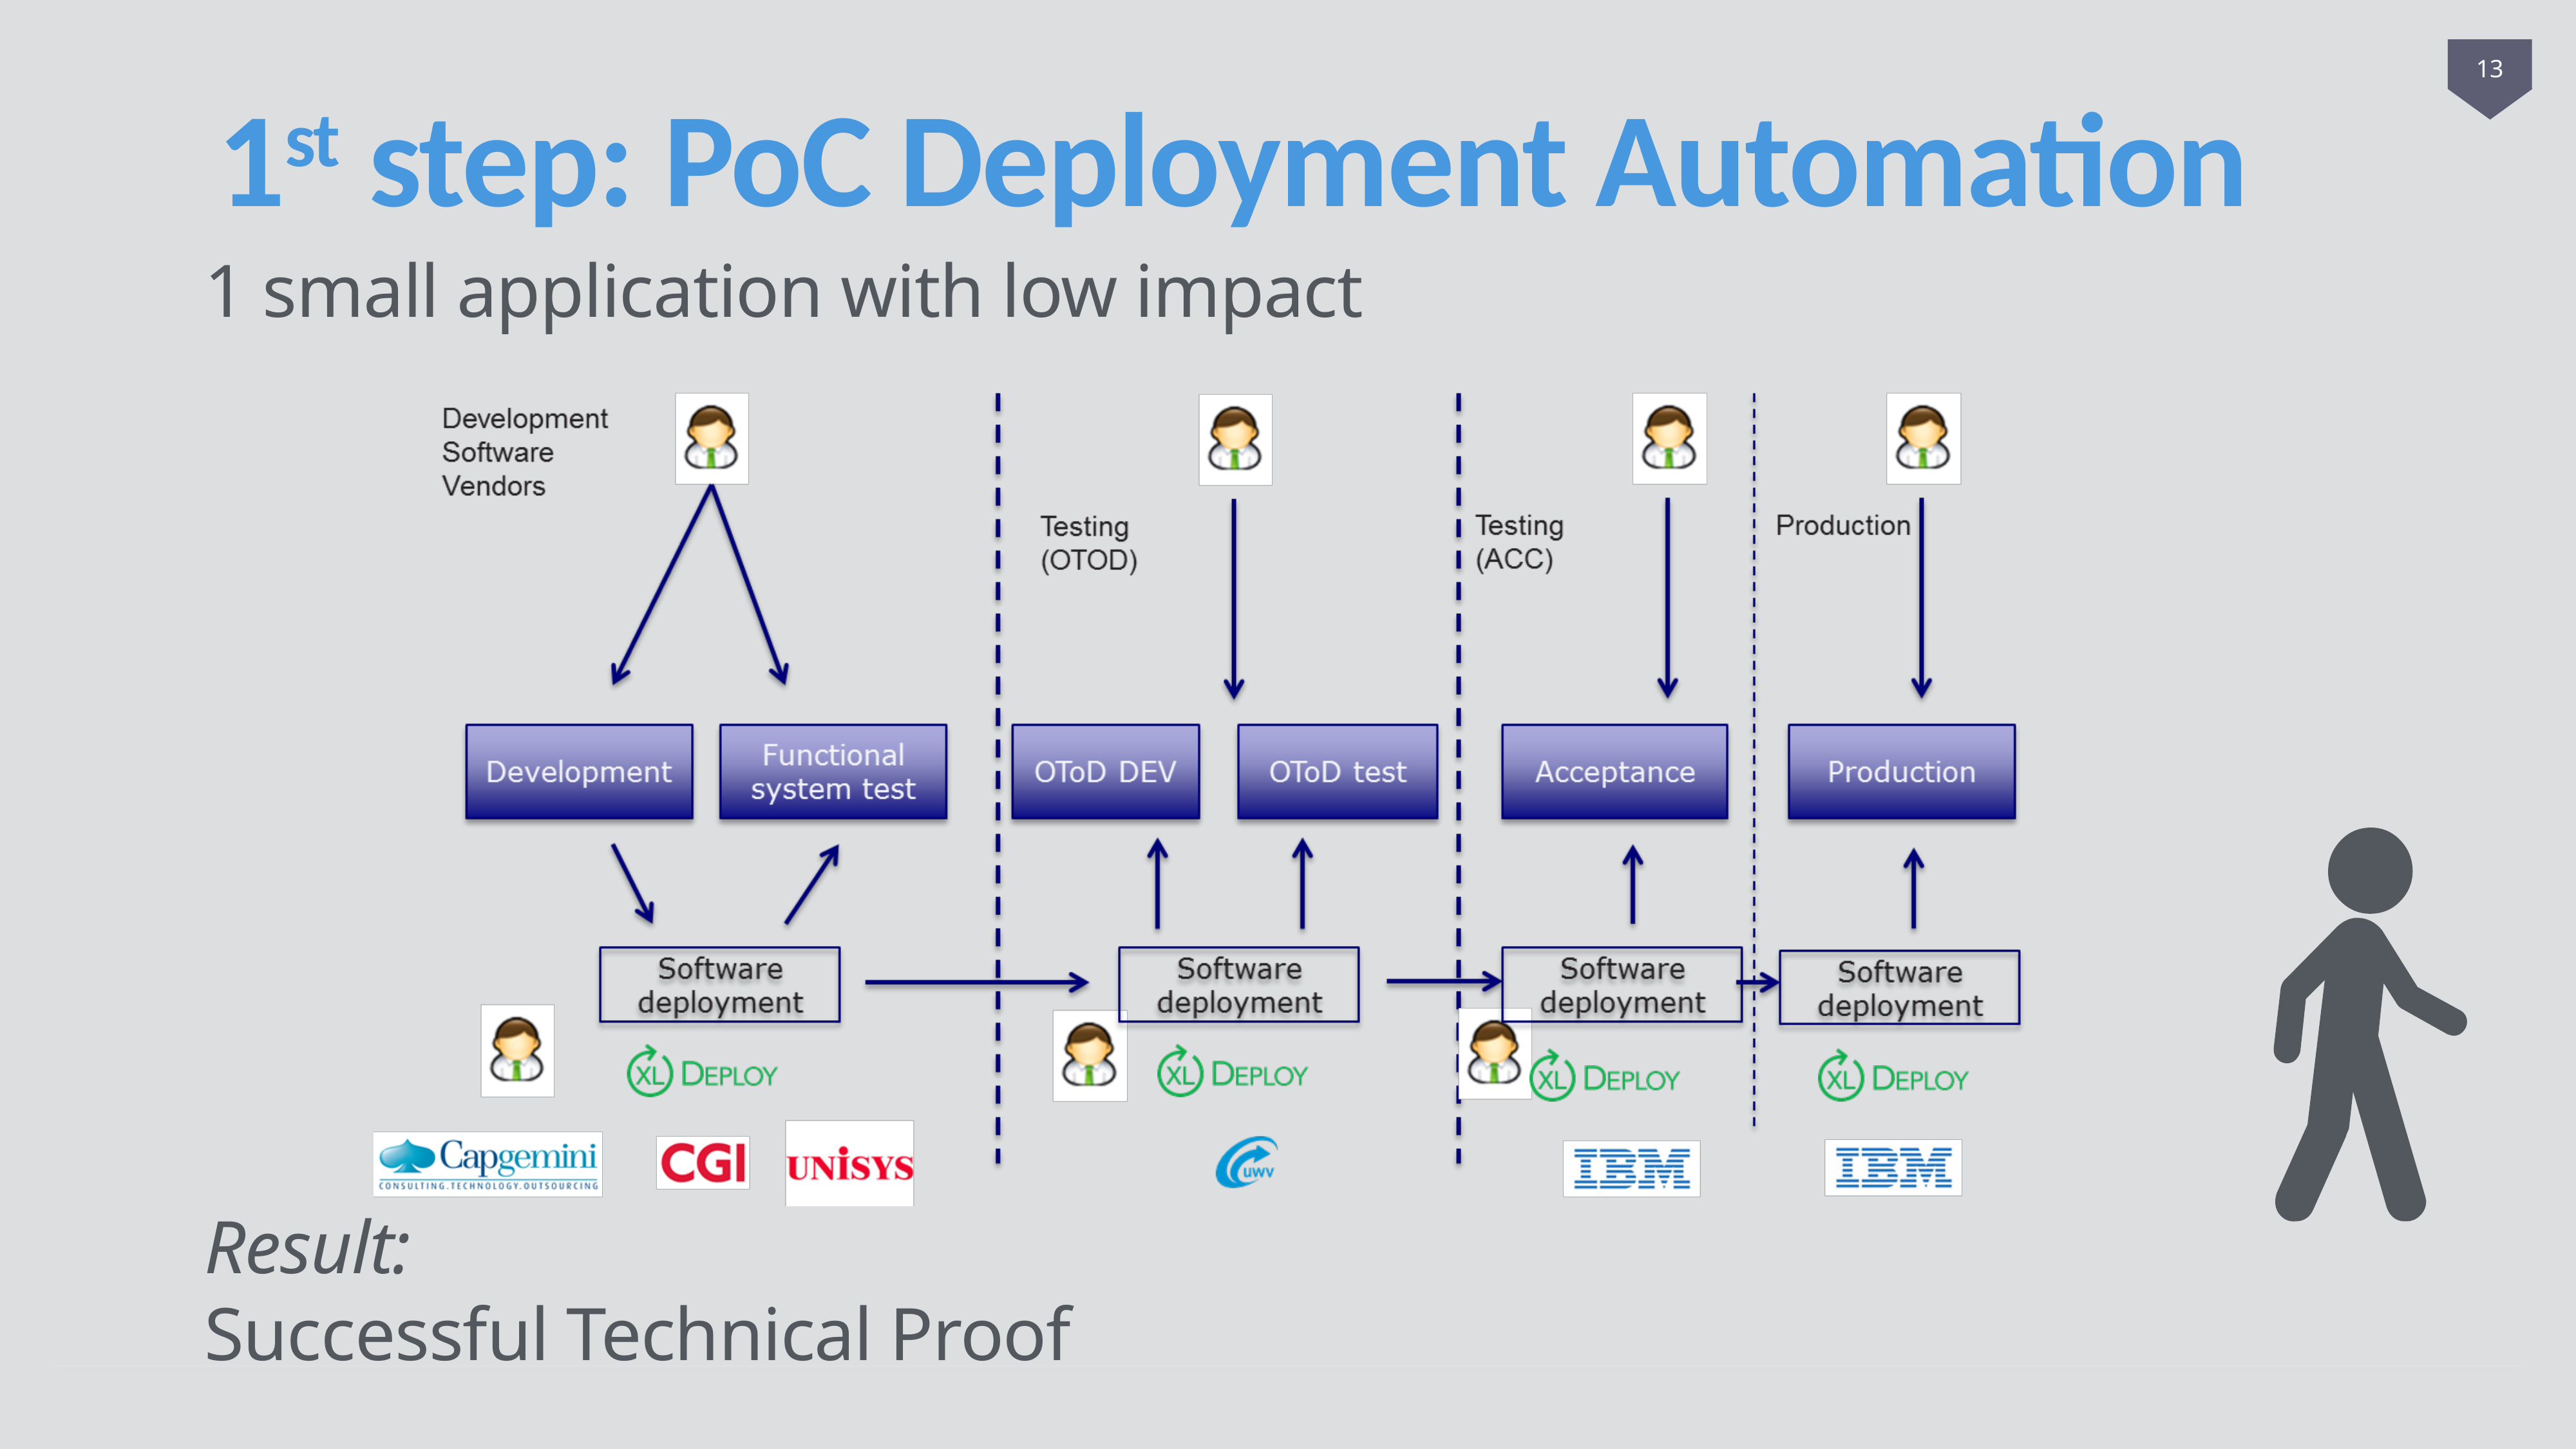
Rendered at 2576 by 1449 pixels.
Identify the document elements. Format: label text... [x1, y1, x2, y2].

text_box [2328, 828, 2413, 914]
slide_number 13 [2467, 45, 2514, 100]
picture [374, 389, 2029, 1207]
text_box 1st step: PoC Deployment Automation [196, 108, 2299, 237]
text_box 1 small application with low impact Result: Successful Technical Proof [196, 236, 2105, 1419]
text_box [2273, 918, 2467, 1222]
